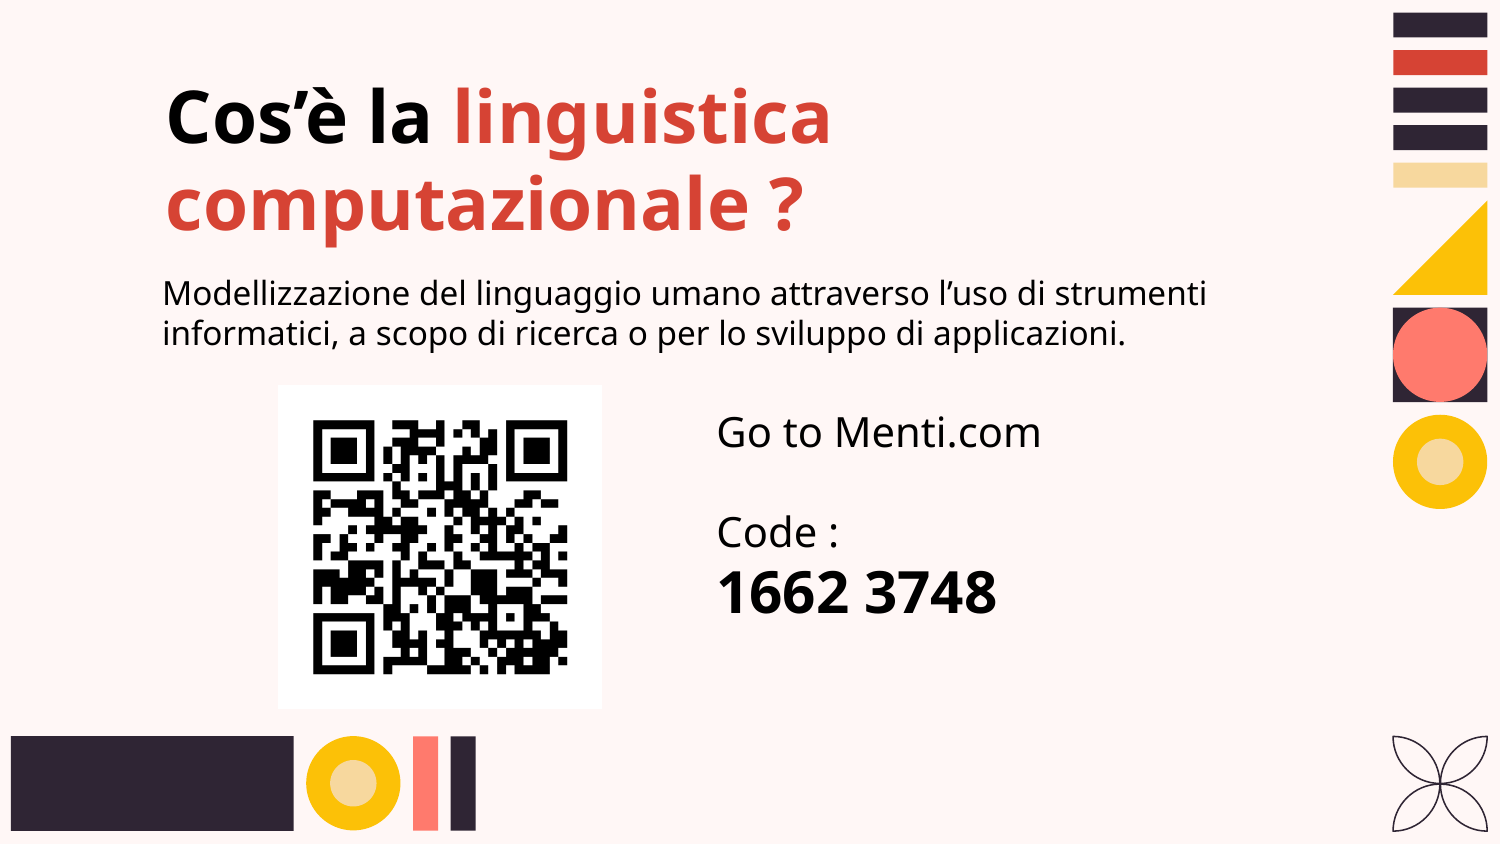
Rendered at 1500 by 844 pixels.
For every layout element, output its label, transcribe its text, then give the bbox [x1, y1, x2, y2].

text_box Modellizzazione del linguaggio umano attraverso l’uso di strumenti informatici, a scopo di ricerca o per lo sviluppo di applicazioni. [118, 264, 1382, 372]
text_box [118, 66, 1468, 161]
picture [278, 385, 602, 709]
text_box Go to Menti.com Code : 1662 3748 [672, 398, 1245, 697]
text_box Cos’è la linguistica computazionale ? [151, 62, 1500, 157]
